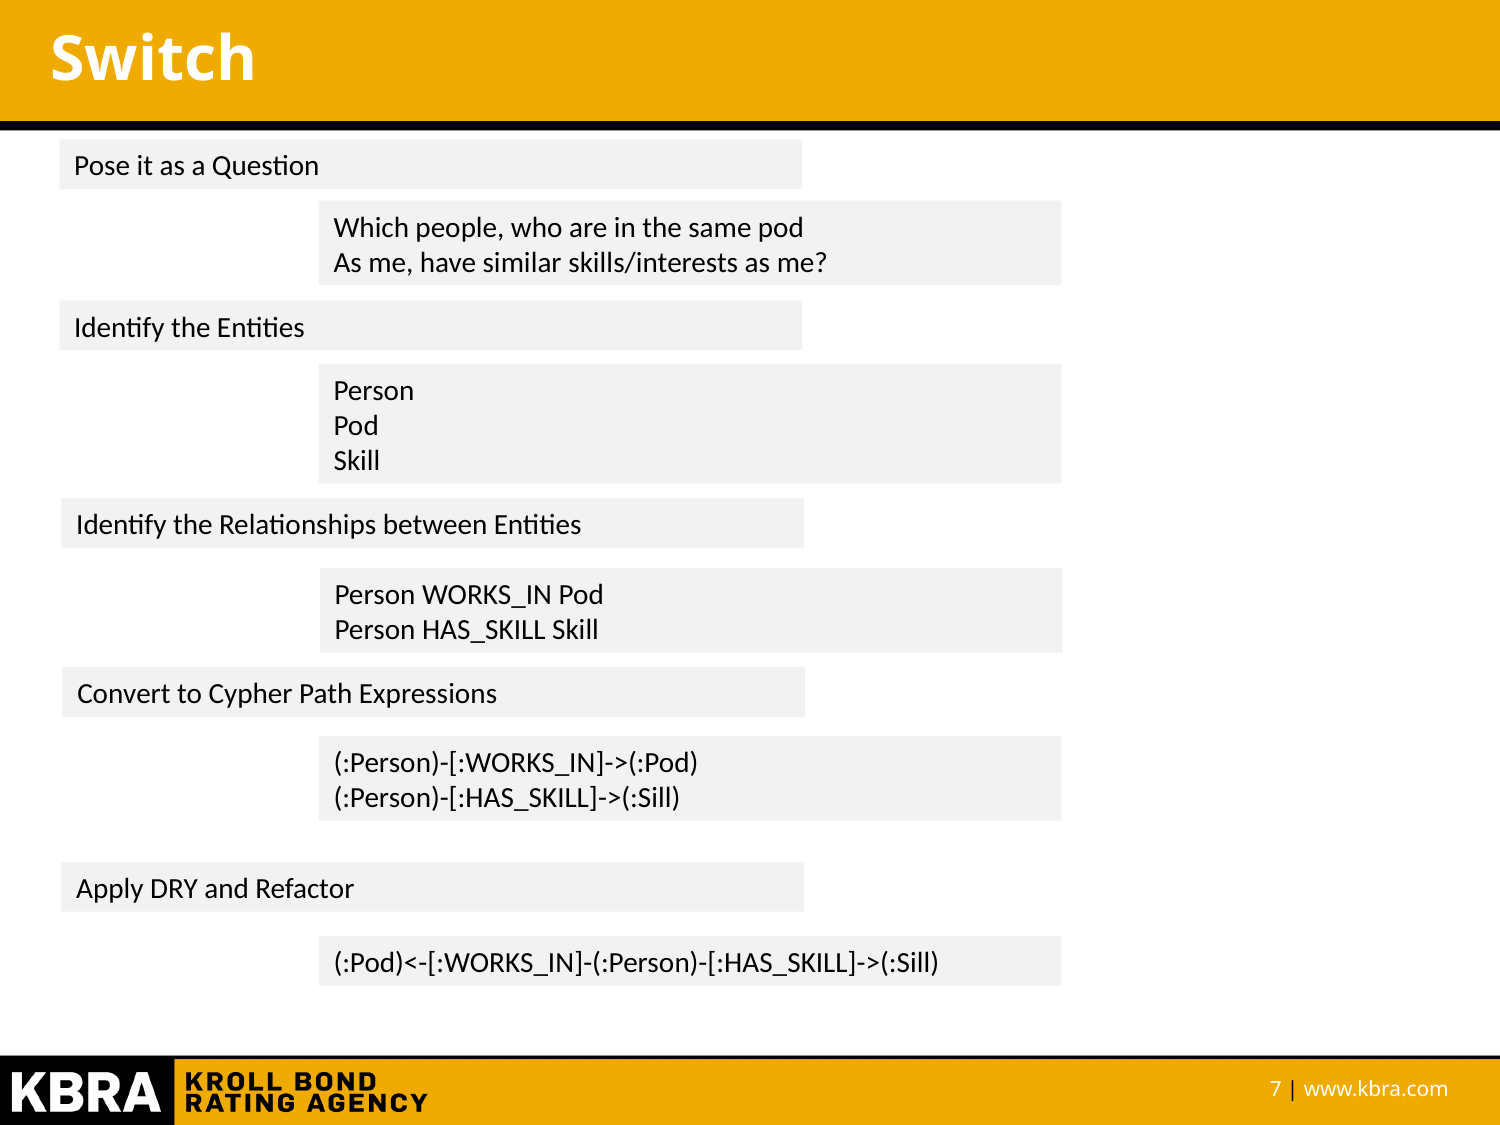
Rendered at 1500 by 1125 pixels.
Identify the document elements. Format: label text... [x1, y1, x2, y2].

text_box Identify the Entities [59, 300, 803, 351]
picture [0, 0, 1500, 1125]
text_box Person WORKS_IN Pod Person HAS_SKILL Skill [319, 567, 1063, 653]
text_box Identify the Relationships between Entities [61, 498, 805, 549]
text_box Person Pod Skill [318, 363, 1062, 484]
text_box [131, 201, 1336, 323]
text_box Which people, who are in the same pod As me, have similar skills/interests as me? [318, 200, 1062, 286]
text_box Apply DRY and Refactor [61, 861, 805, 912]
text_box (:Person)-[:WORKS_IN]->(:Pod) (:Person)-[:HAS_SKILL]->(:Sill) [318, 735, 1062, 821]
text_box (:Pod)<-[:WORKS_IN]-(:Person)-[:HAS_SKILL]->(:Sill) [318, 935, 1062, 986]
text_box Convert to Cypher Path Expressions [62, 667, 806, 717]
title Switch [35, 0, 1500, 122]
text_box Pose it as a Question [59, 139, 803, 190]
